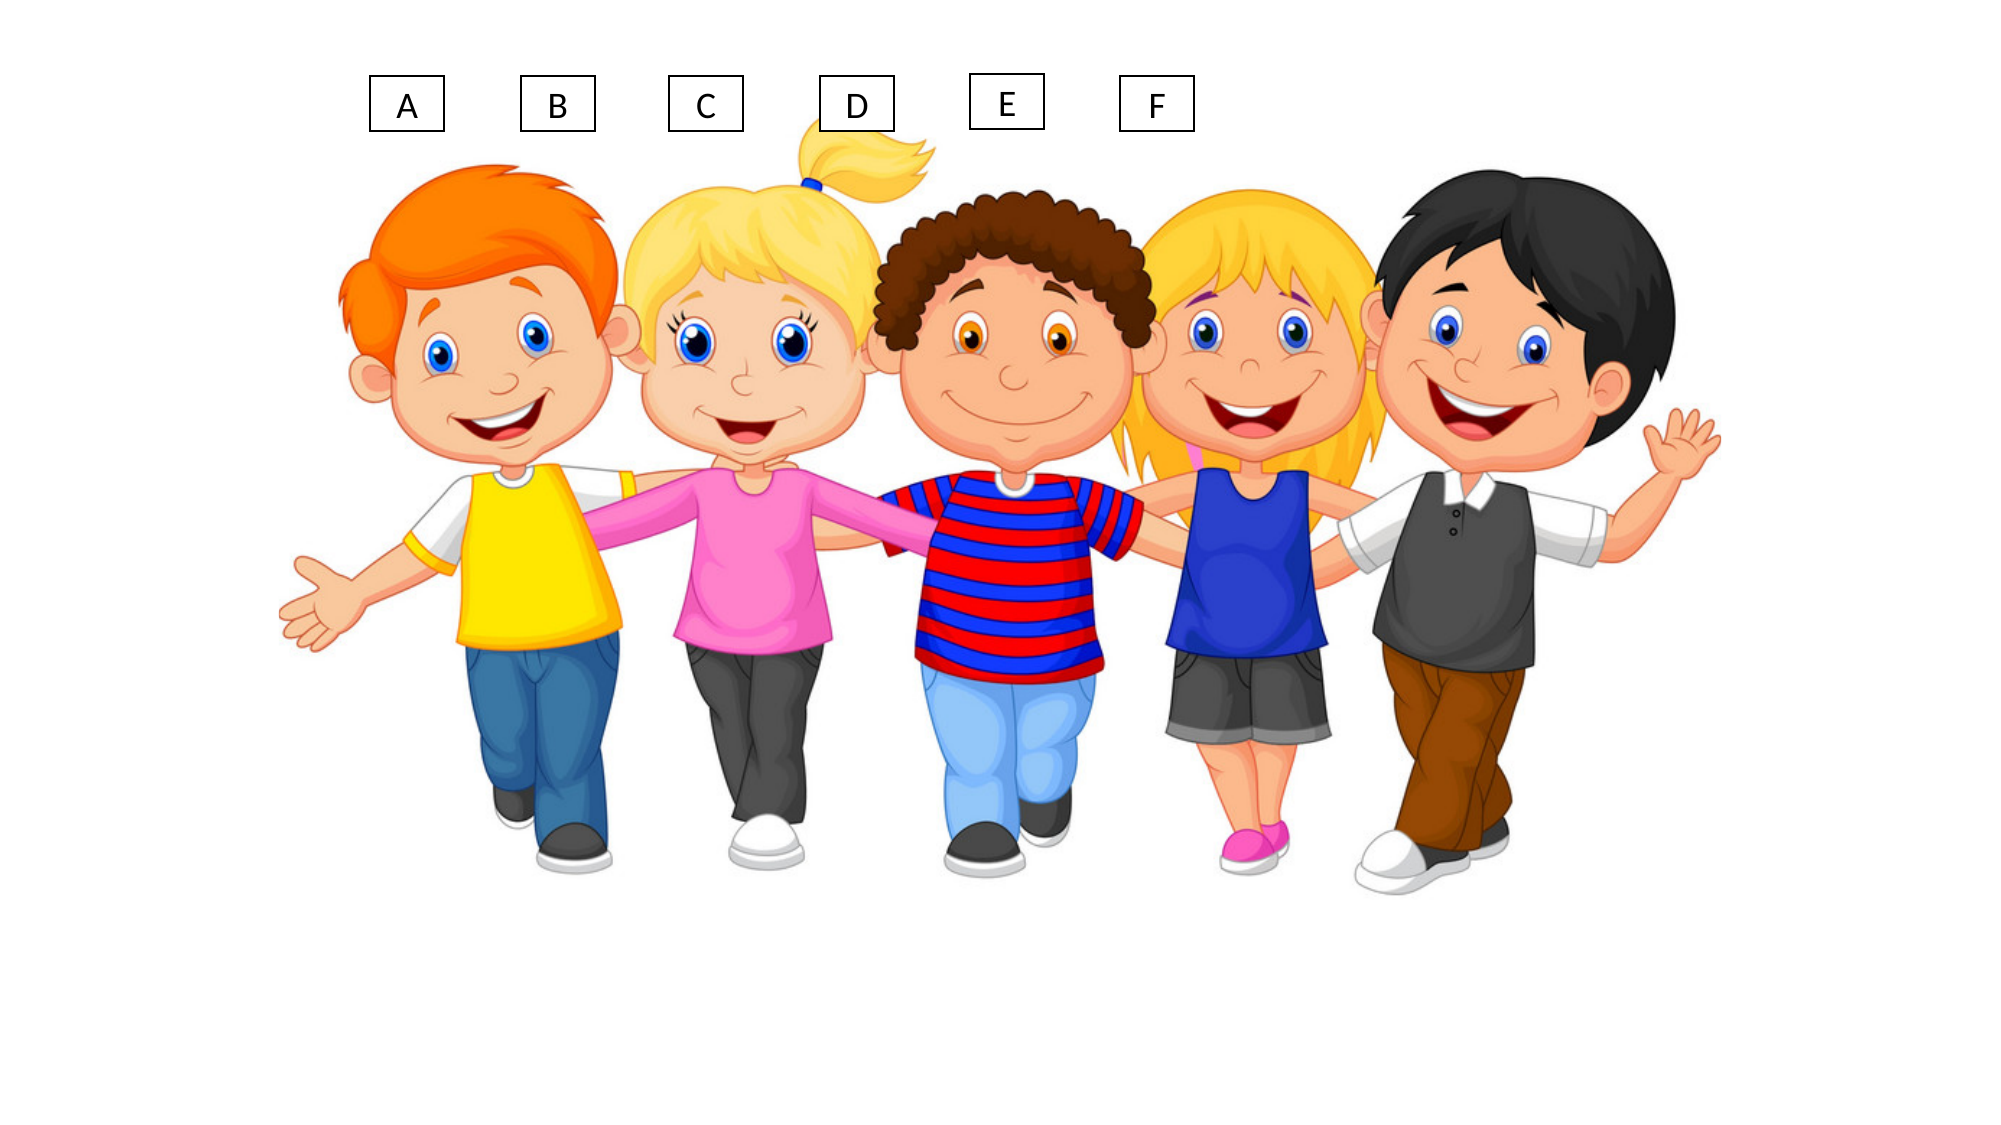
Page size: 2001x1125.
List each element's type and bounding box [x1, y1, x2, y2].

picture [278, 94, 1722, 911]
text_box [370, 73, 1195, 132]
